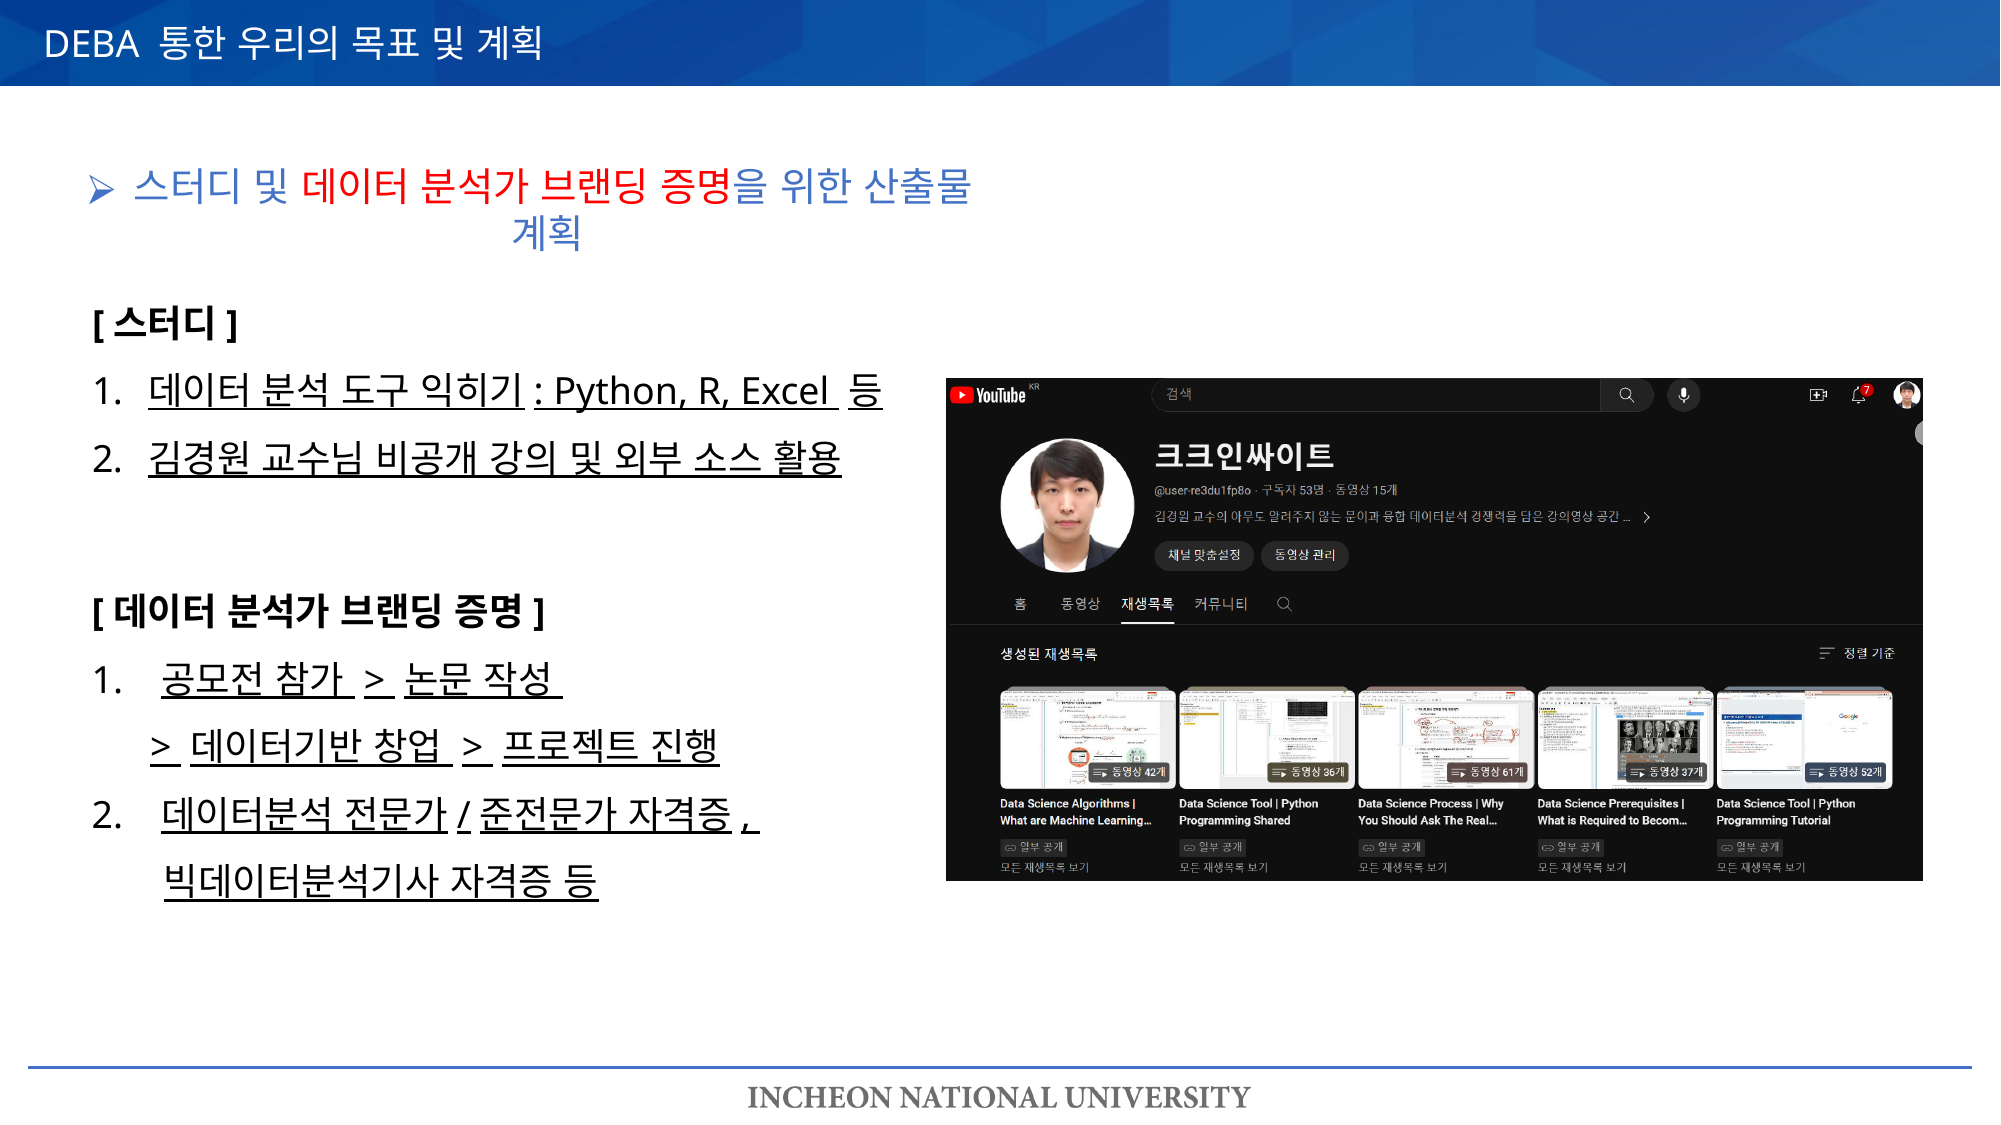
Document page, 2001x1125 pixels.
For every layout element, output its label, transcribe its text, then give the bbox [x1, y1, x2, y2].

picture [748, 1085, 1251, 1108]
text_box [데이터 분석가 브랜딩 증명] 1. 공모전 참가 > 논문 작성 > 데이터기반 창업 > 프로젝트 진행 2. 데이터분석 전문가/준전문가 자격증, 빅데이터분석기사 자격증 등 [76, 558, 1550, 1046]
text_box [스터디] 데이터 분석 도구 익히기: Python, R, Excel 등 김경원 교수님 비공개 강의 및 외부 소스 활용 [77, 269, 1475, 471]
text_box 스터디 및 데이터 분석가 브랜딩 증명을 위한 산출물 계획 [59, 154, 1000, 220]
picture [0, 0, 2000, 87]
picture [946, 378, 1923, 882]
